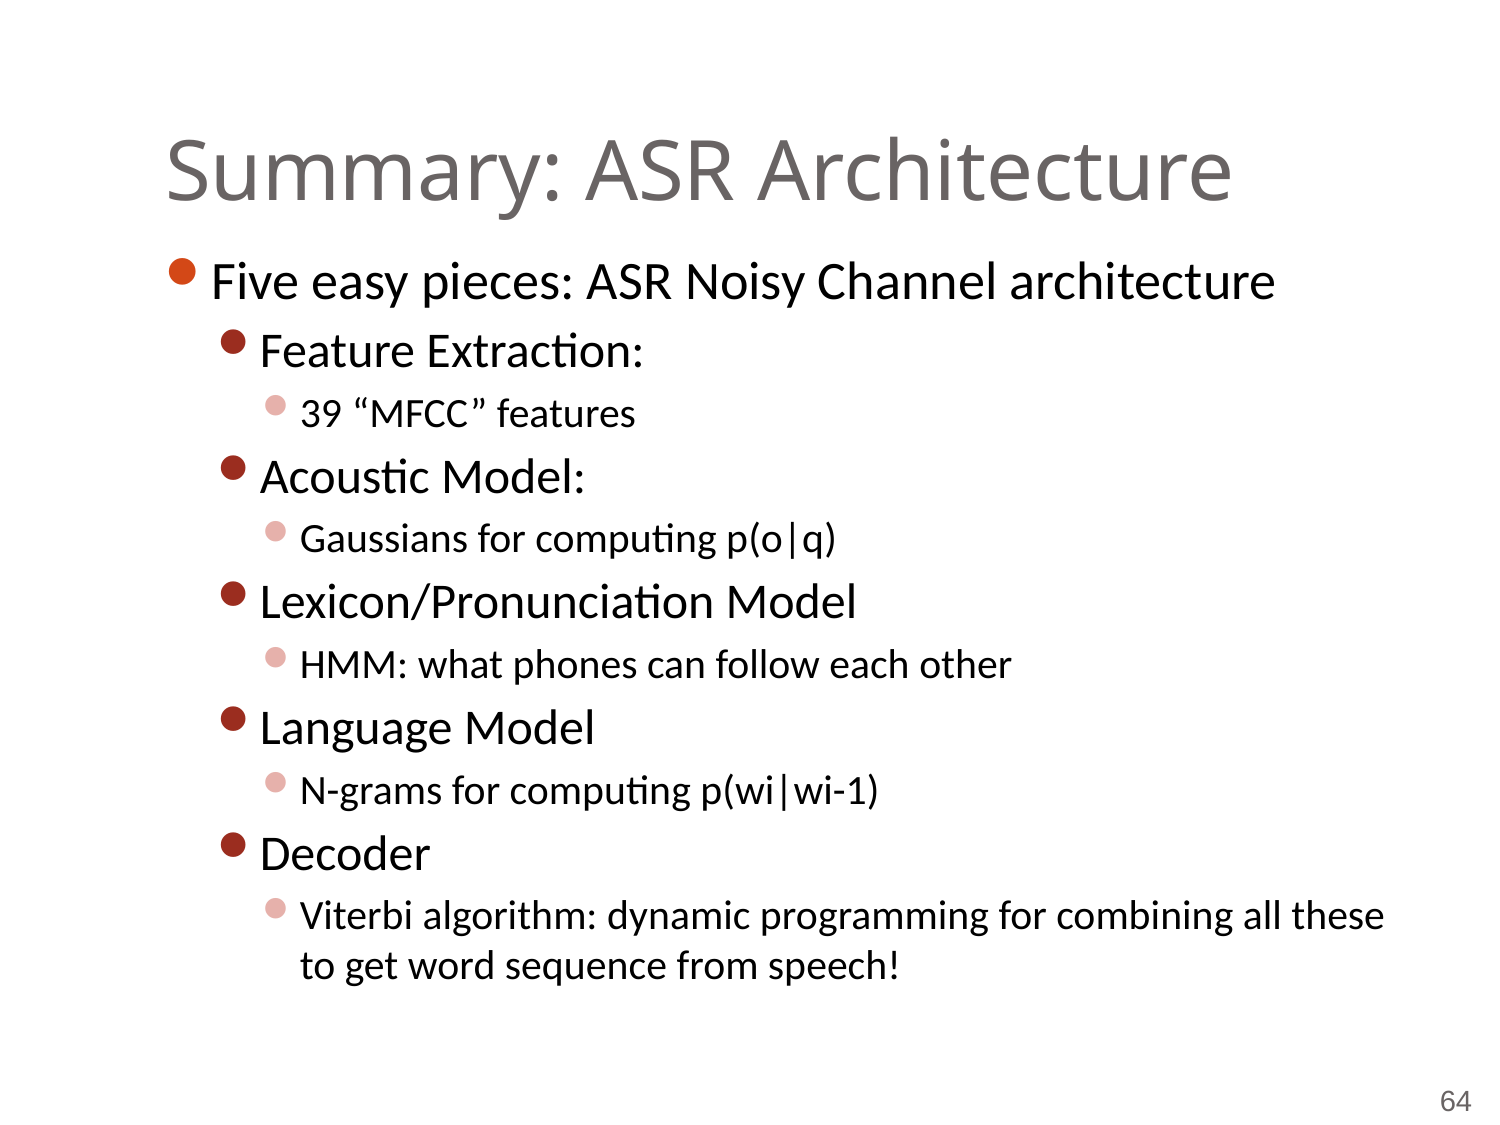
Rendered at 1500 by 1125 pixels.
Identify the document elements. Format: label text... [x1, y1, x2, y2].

slide_number 64 [1425, 1074, 1500, 1125]
list Five easy pieces: ASR Noisy Channel architecture Feature Extraction: 39 “MFCC” features Acoustic Model: Gaussians for computing p(o|q) Lexicon/Pronunciation Model HMM: what phones can follow each other Language Model N-grams for computing p(wi|wi-1) Decoder Viterbi algorithm: dynamic programming for combining all these to get word sequence from speech! [149, 237, 1426, 988]
title Summary: ASR Architecture [149, 44, 1426, 233]
